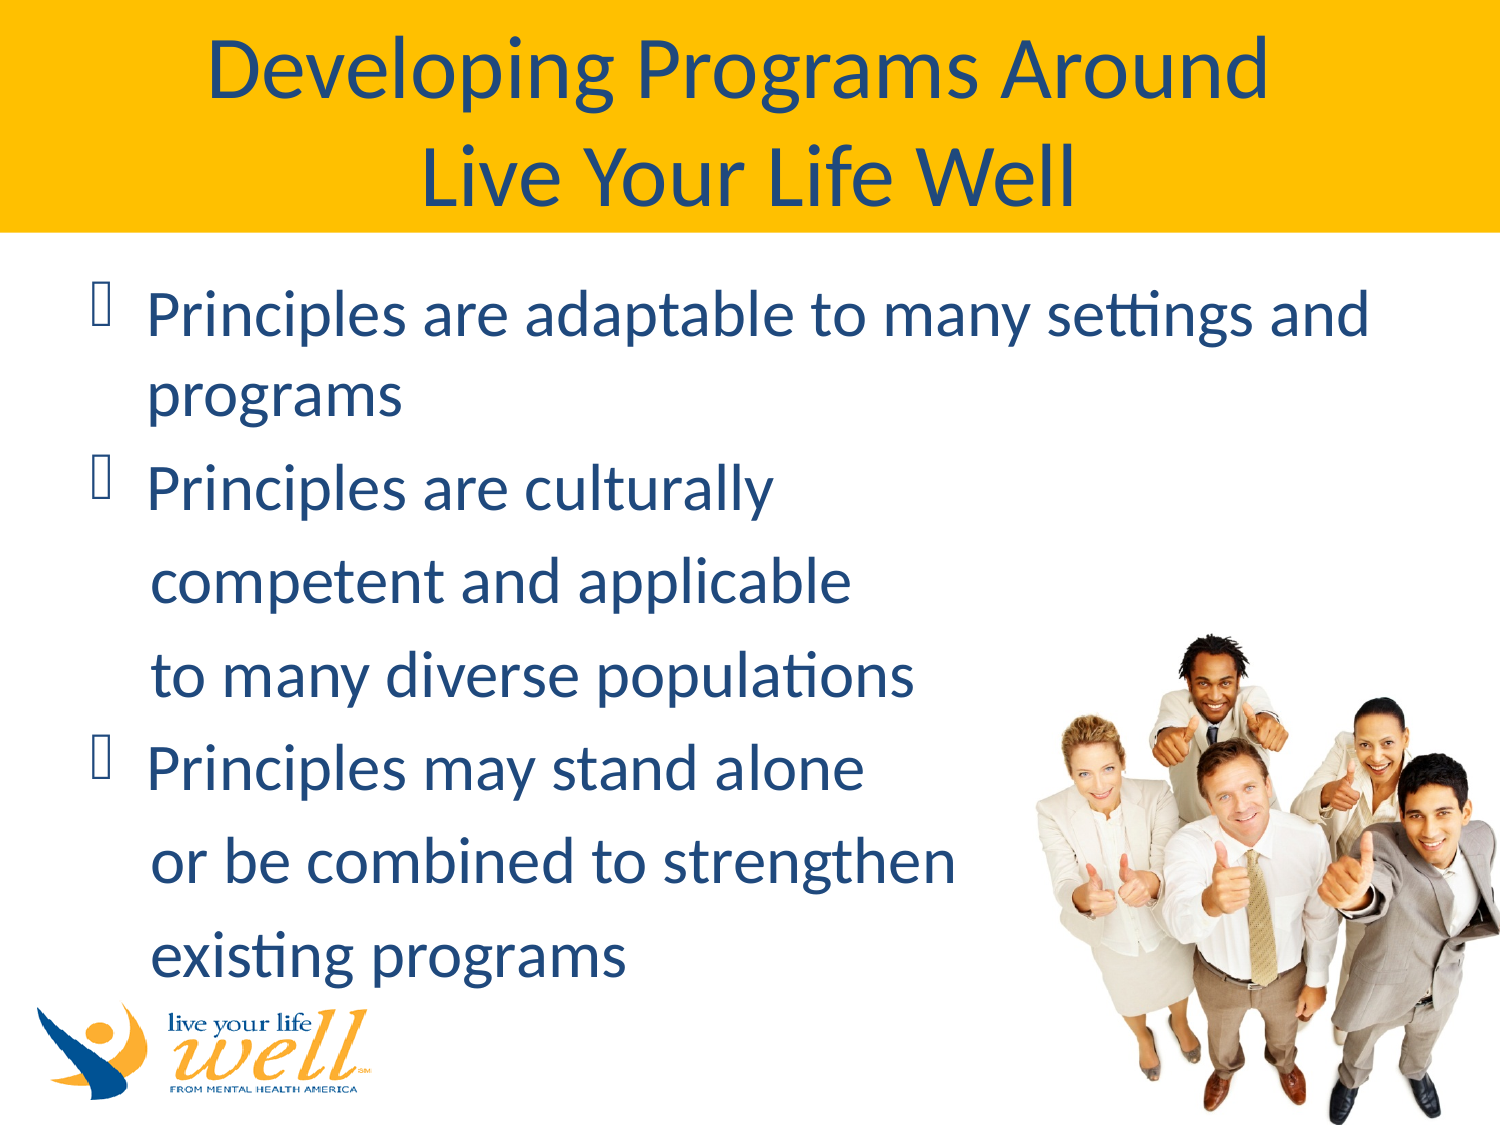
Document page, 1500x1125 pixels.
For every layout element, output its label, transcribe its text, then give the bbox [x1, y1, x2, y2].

title Developing Programs Around Live Your Life Well [0, 0, 1500, 233]
picture [37, 999, 372, 1101]
picture [1031, 630, 1500, 1125]
list Principles are adaptable to many settings and programs Principles are culturally competent and applicable to many diverse populations Principles may stand alone or be combined to strengthen existing programs [75, 262, 1425, 1005]
